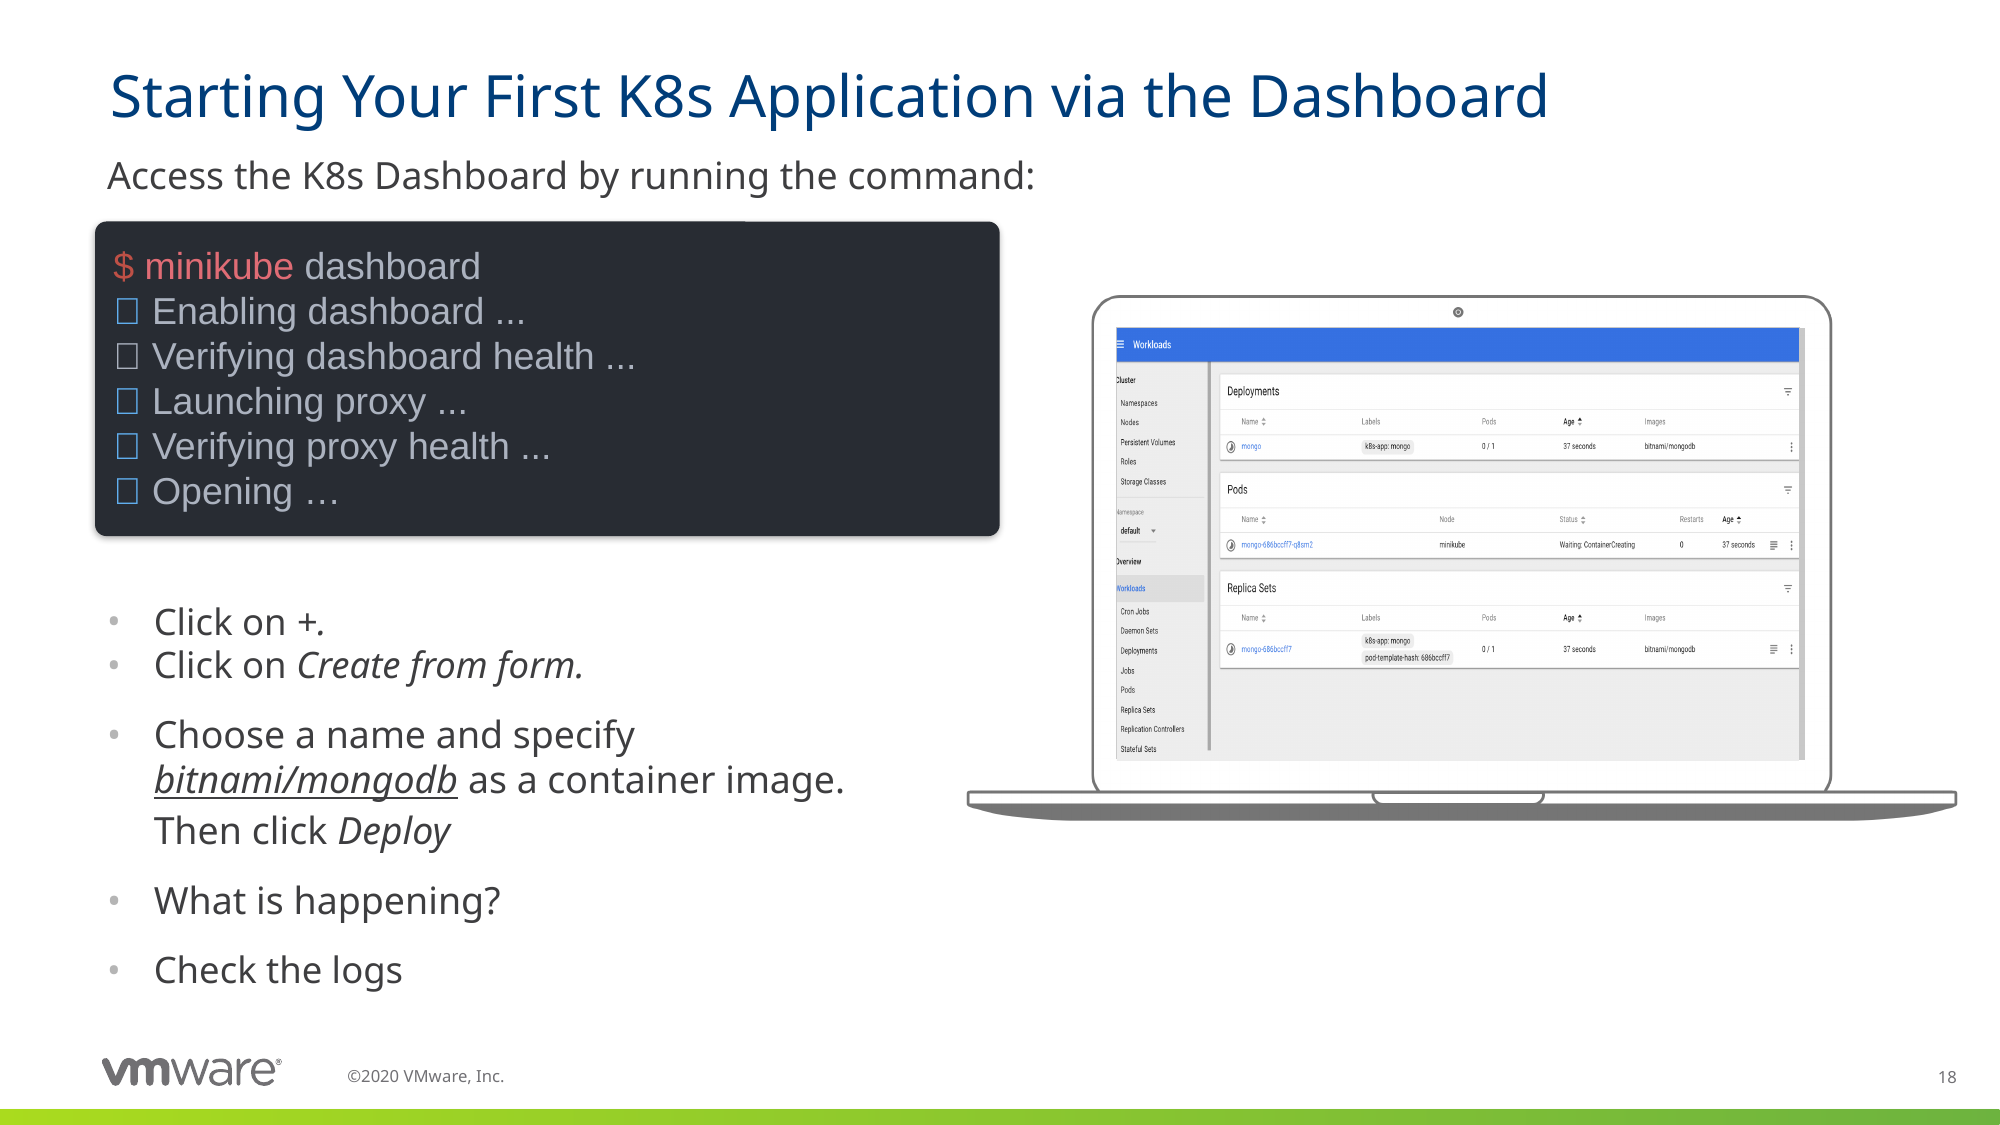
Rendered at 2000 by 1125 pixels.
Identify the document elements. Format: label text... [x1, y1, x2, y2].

text_box Click on +. Click on Create from form. Choose a name and specify bitnami/mongodb as a container image. Then click Deploy What is happening? Check the logs [92, 583, 908, 997]
text_box $ minikube dashboard 🔌 Enabling dashboard ... 🤔 Verifying dashboard health ... 🚀 Launching proxy ... 🤔 Verifying proxy health ... 🎉 Opening … [94, 220, 1001, 537]
text_box Access the K8s Dashboard by running the command: [92, 144, 1348, 220]
picture [957, 287, 1959, 832]
title Starting Your First K8s Application via the Dashboard [95, 67, 1900, 131]
